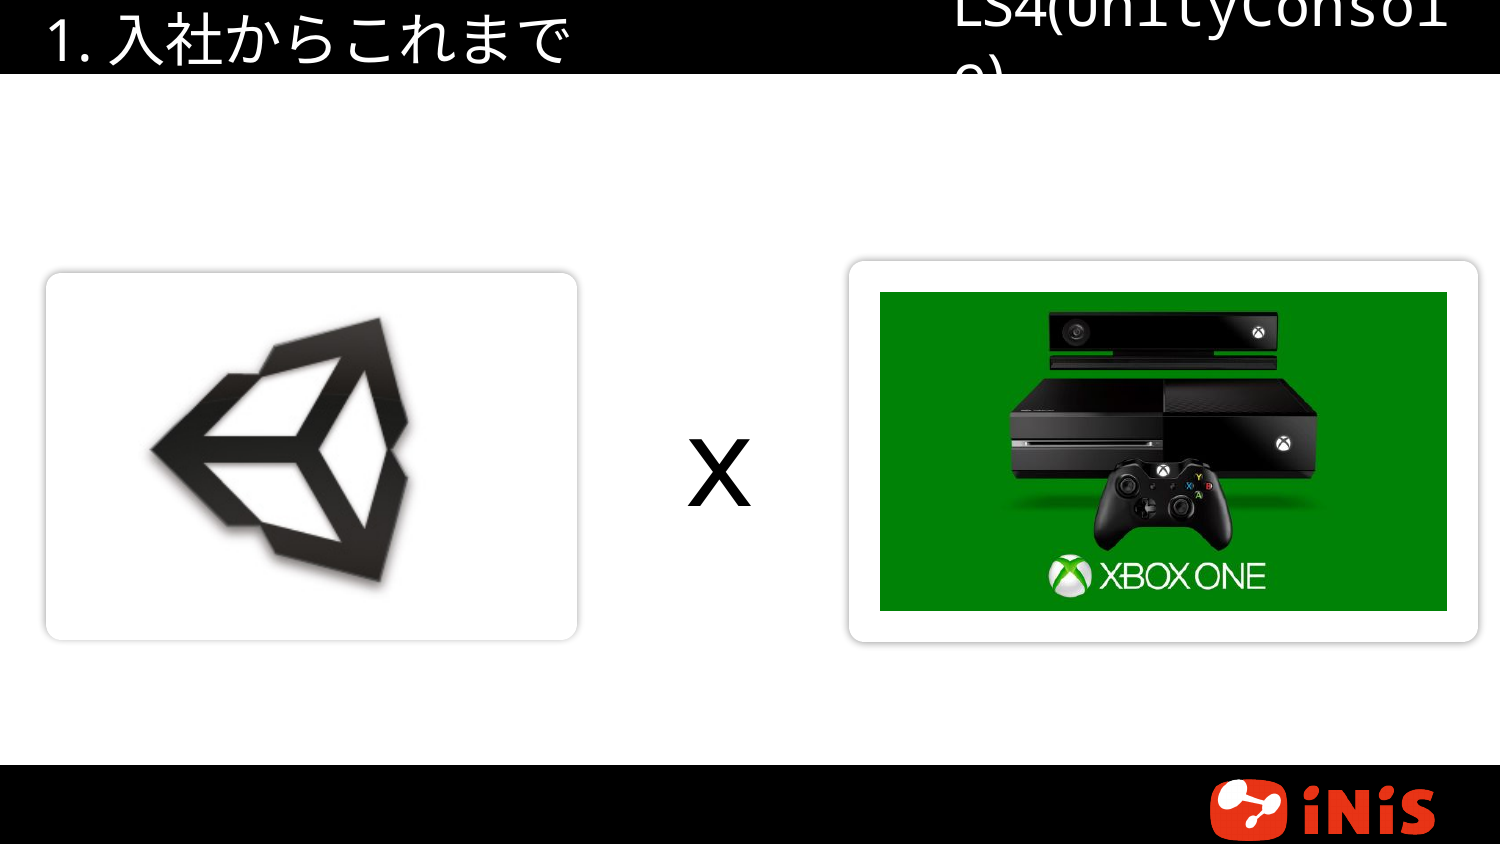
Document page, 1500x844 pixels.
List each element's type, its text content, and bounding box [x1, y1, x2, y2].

text_box LS4(UnityConsole) [937, 0, 1483, 80]
list x [667, 374, 774, 540]
picture [1210, 779, 1435, 841]
picture [76, 303, 546, 609]
picture [879, 291, 1448, 612]
title 1.入社からこれまで [29, 0, 609, 80]
